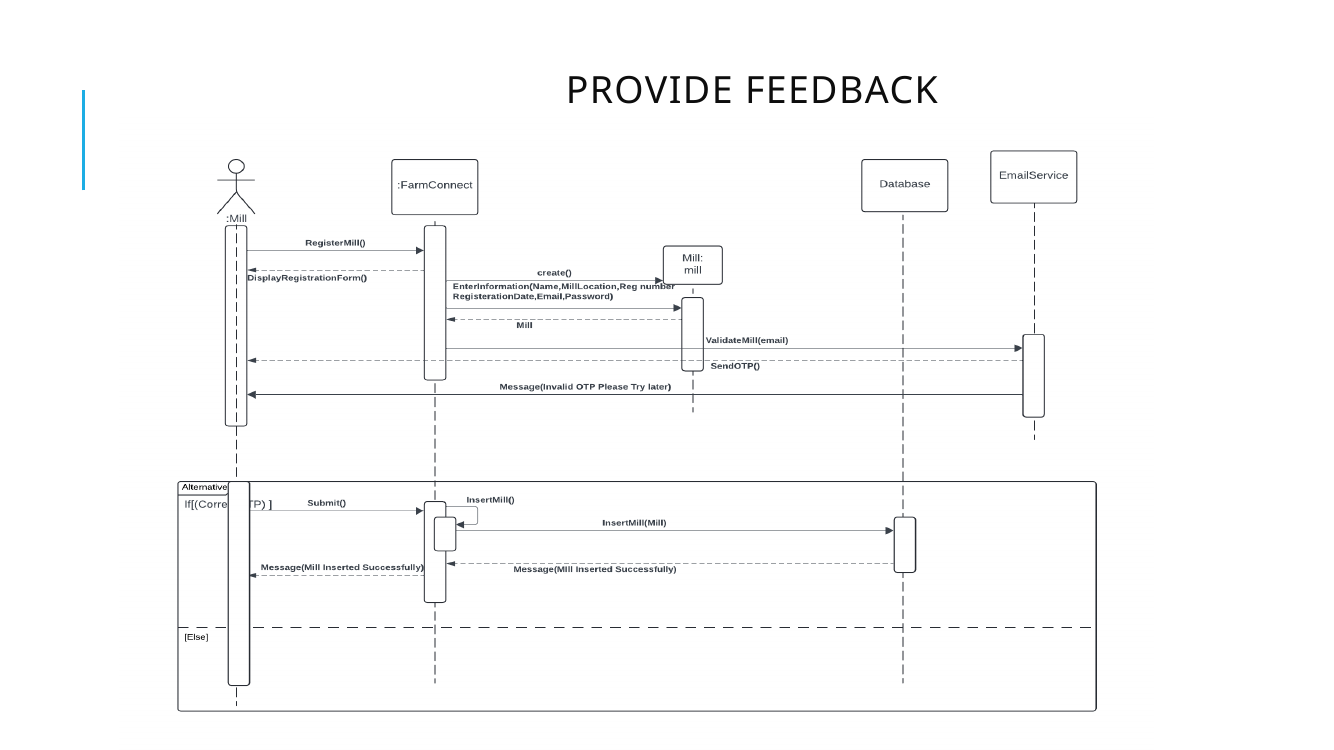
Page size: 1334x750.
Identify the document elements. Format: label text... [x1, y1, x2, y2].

title Manage RegisterProvide Feedback d Mills [121, 30, 1109, 108]
picture [118, 112, 1155, 750]
